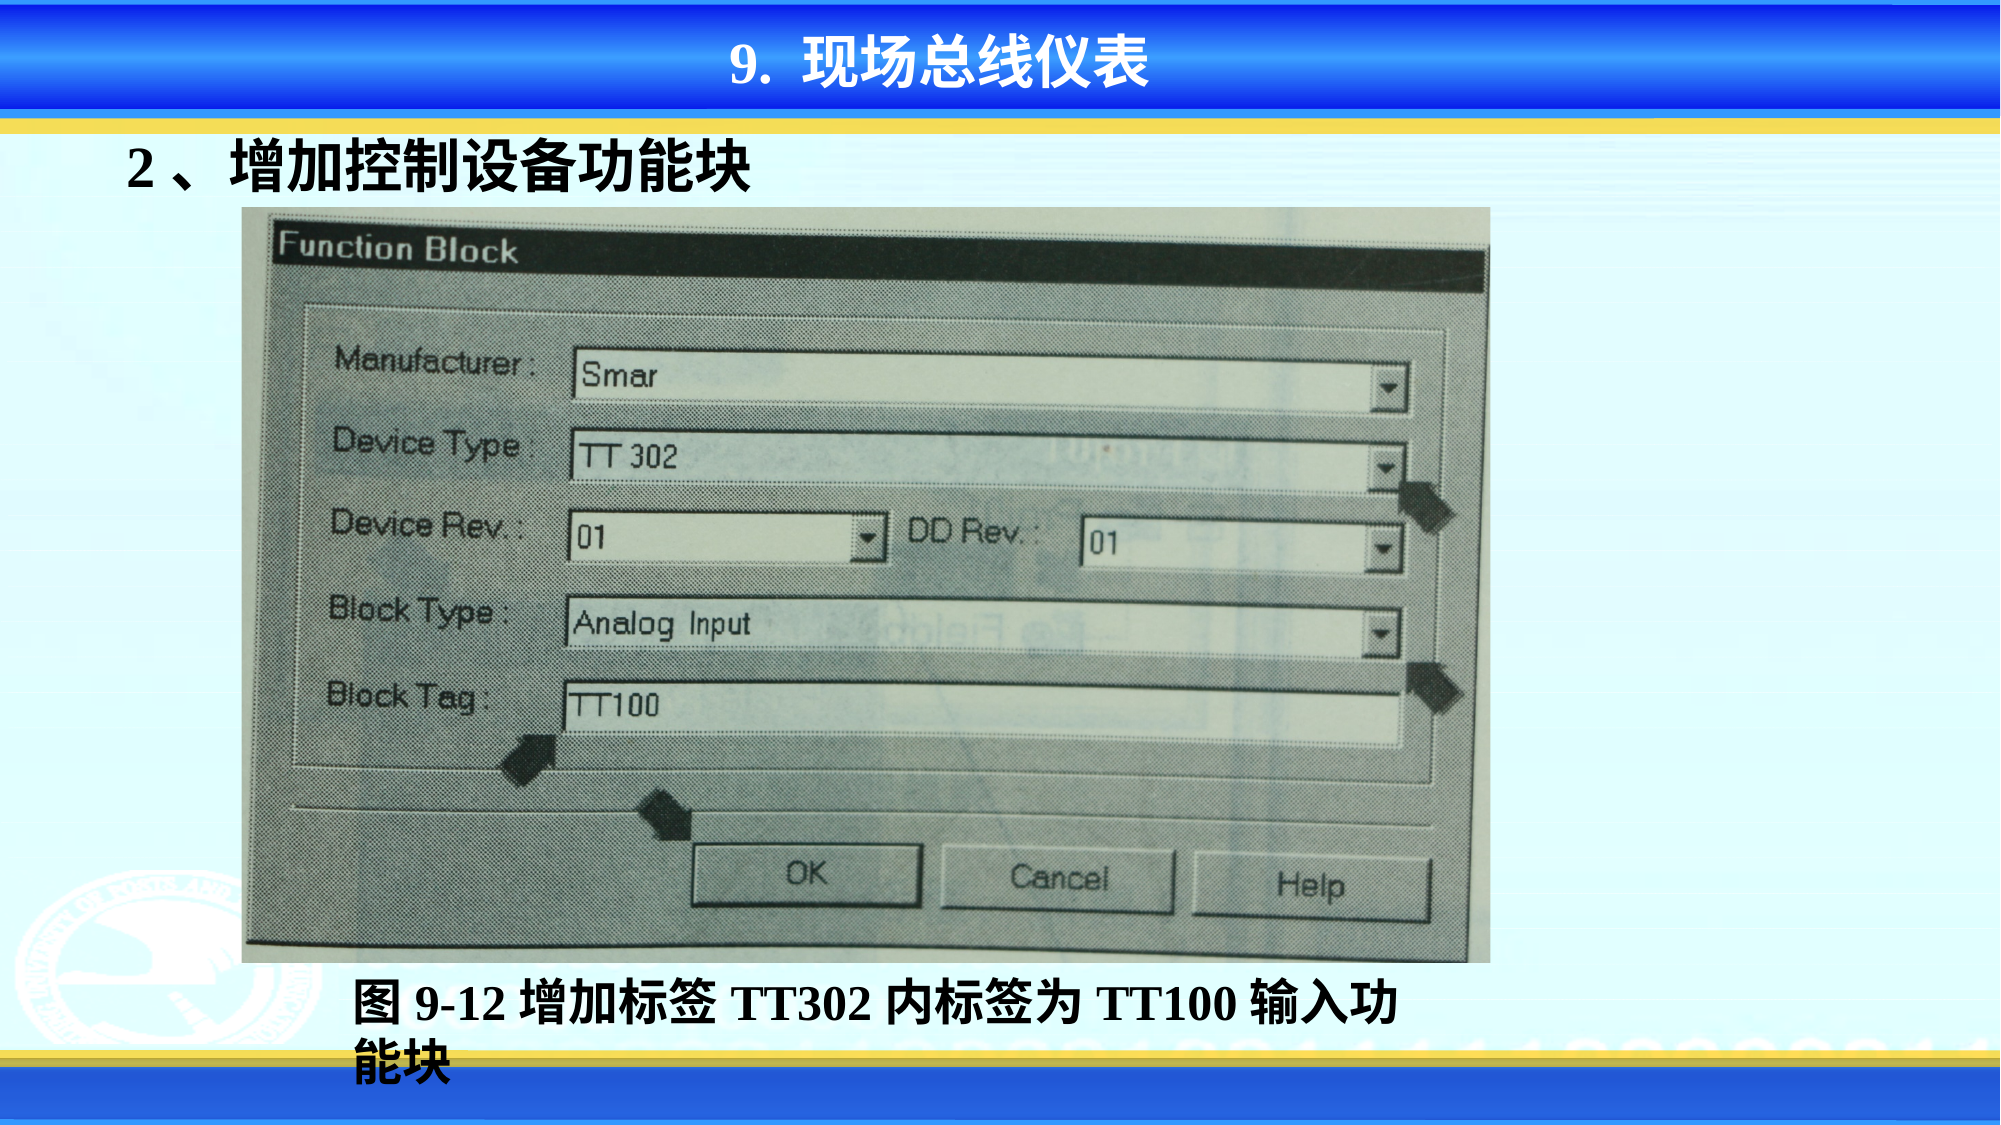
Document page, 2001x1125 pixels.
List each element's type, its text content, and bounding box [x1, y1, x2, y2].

picture [241, 207, 1491, 963]
text_box 9. 现场总线仪表 [541, 17, 1339, 103]
text_box 2、增加控制设备功能块 [111, 122, 1123, 207]
text_box 图9-12增加标签TT302内标签为TT100输入功能块 [338, 972, 1462, 1098]
picture [0, 1067, 2000, 1120]
